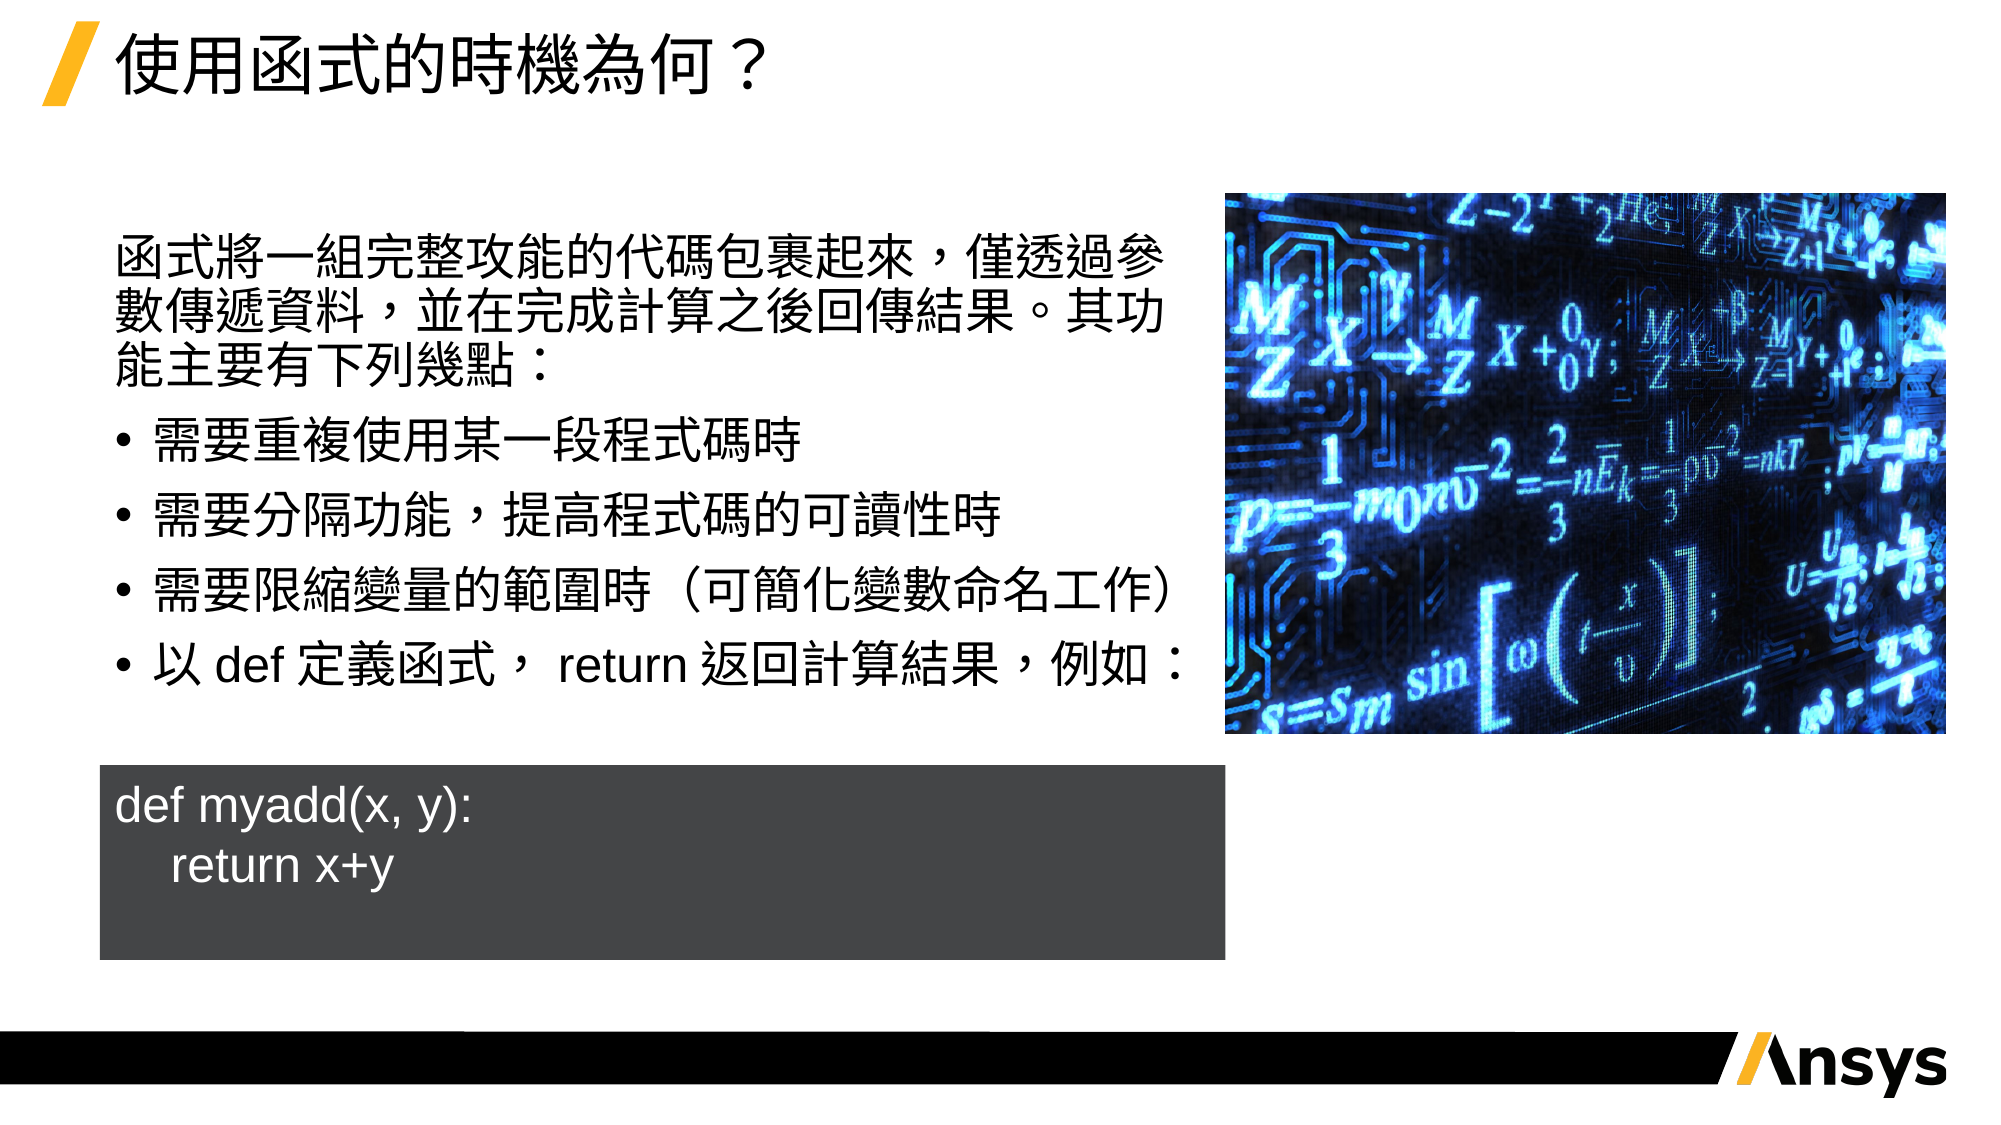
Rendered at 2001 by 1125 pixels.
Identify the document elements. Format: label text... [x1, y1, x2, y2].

text_box def myadd(x, y): return x+y [99, 765, 1226, 960]
picture [1225, 193, 1946, 735]
list 函式將一組完整攻能的代碼包裹起來，僅透過參數傳遞資料，並在完成計算之後回傳結果。其功能主要有下列幾點： 需要重複使用某一段程式碼時 需要分隔功能，提高程式碼的可讀性時 需要限縮變量的範圍時（可簡化變數命名工作） 以def定義函式，return返回計算結果，例如： [99, 224, 1225, 735]
title 使用函式的時機為何？ [99, 24, 1900, 164]
